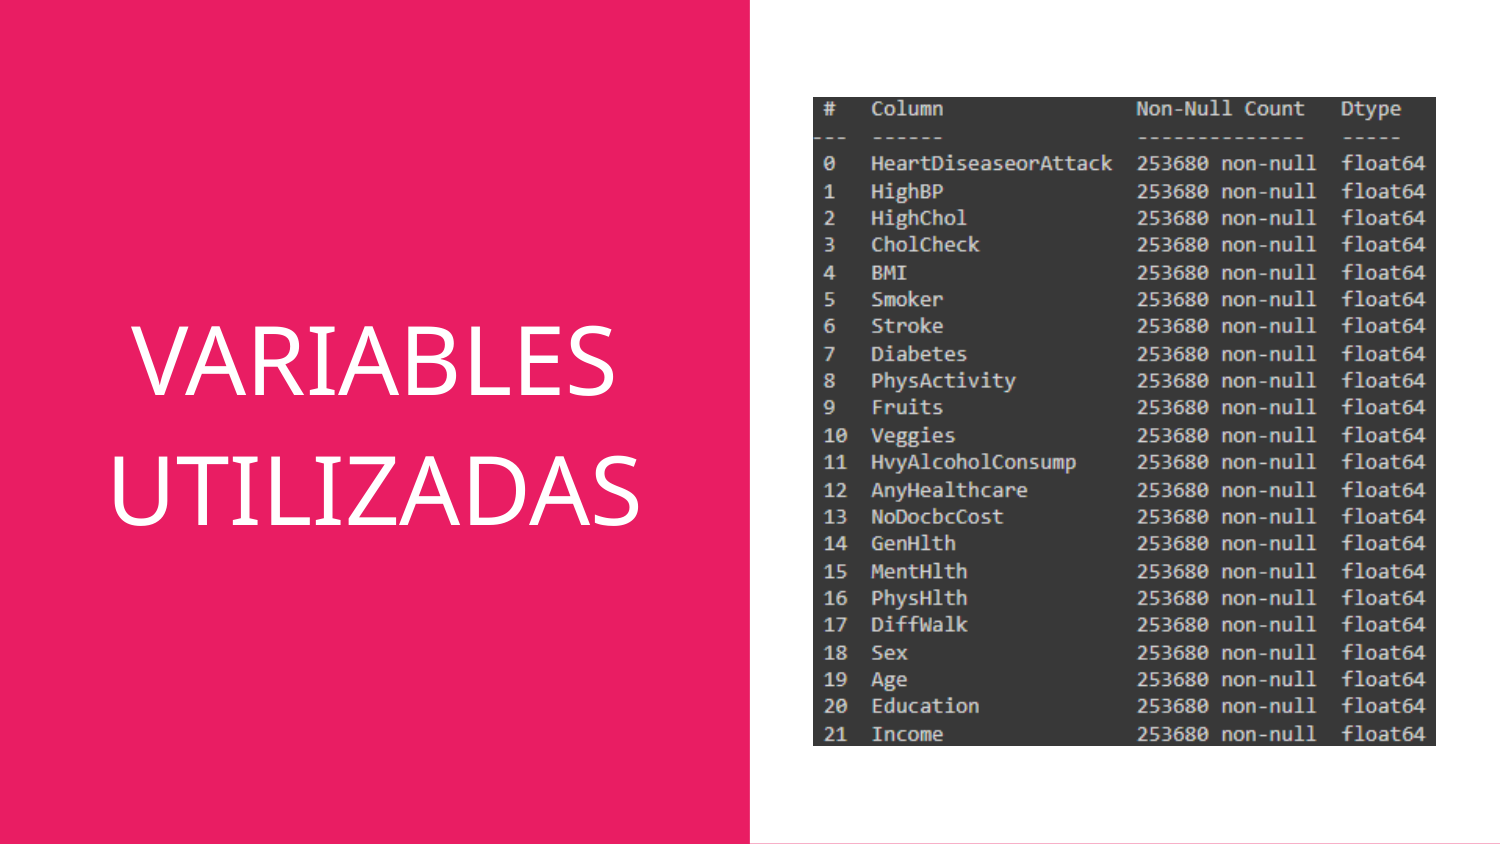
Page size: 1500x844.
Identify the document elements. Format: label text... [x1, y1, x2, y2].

picture [812, 97, 1436, 747]
title VARIABLES UTILIZADAS [0, 275, 750, 569]
